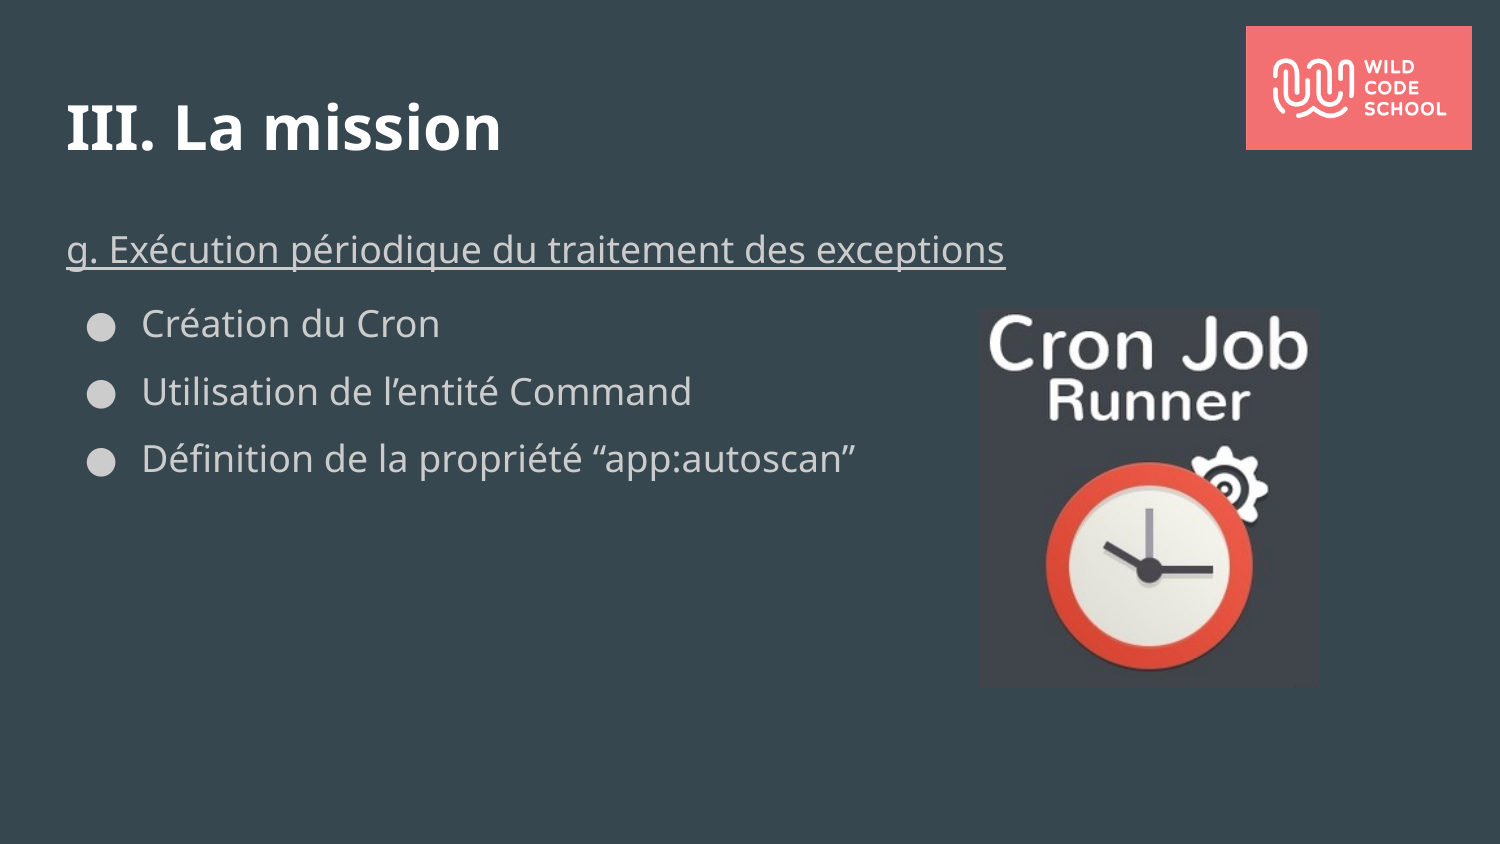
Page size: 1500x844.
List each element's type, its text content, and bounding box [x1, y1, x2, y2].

title III. La mission [51, 72, 1449, 167]
list g. Exécution périodique du traitement des exceptions Création du Cron Utilisation de l’entité Command Définition de la propriété “app:autoscan” [51, 189, 1184, 769]
picture [1246, 26, 1473, 150]
picture [978, 307, 1320, 688]
